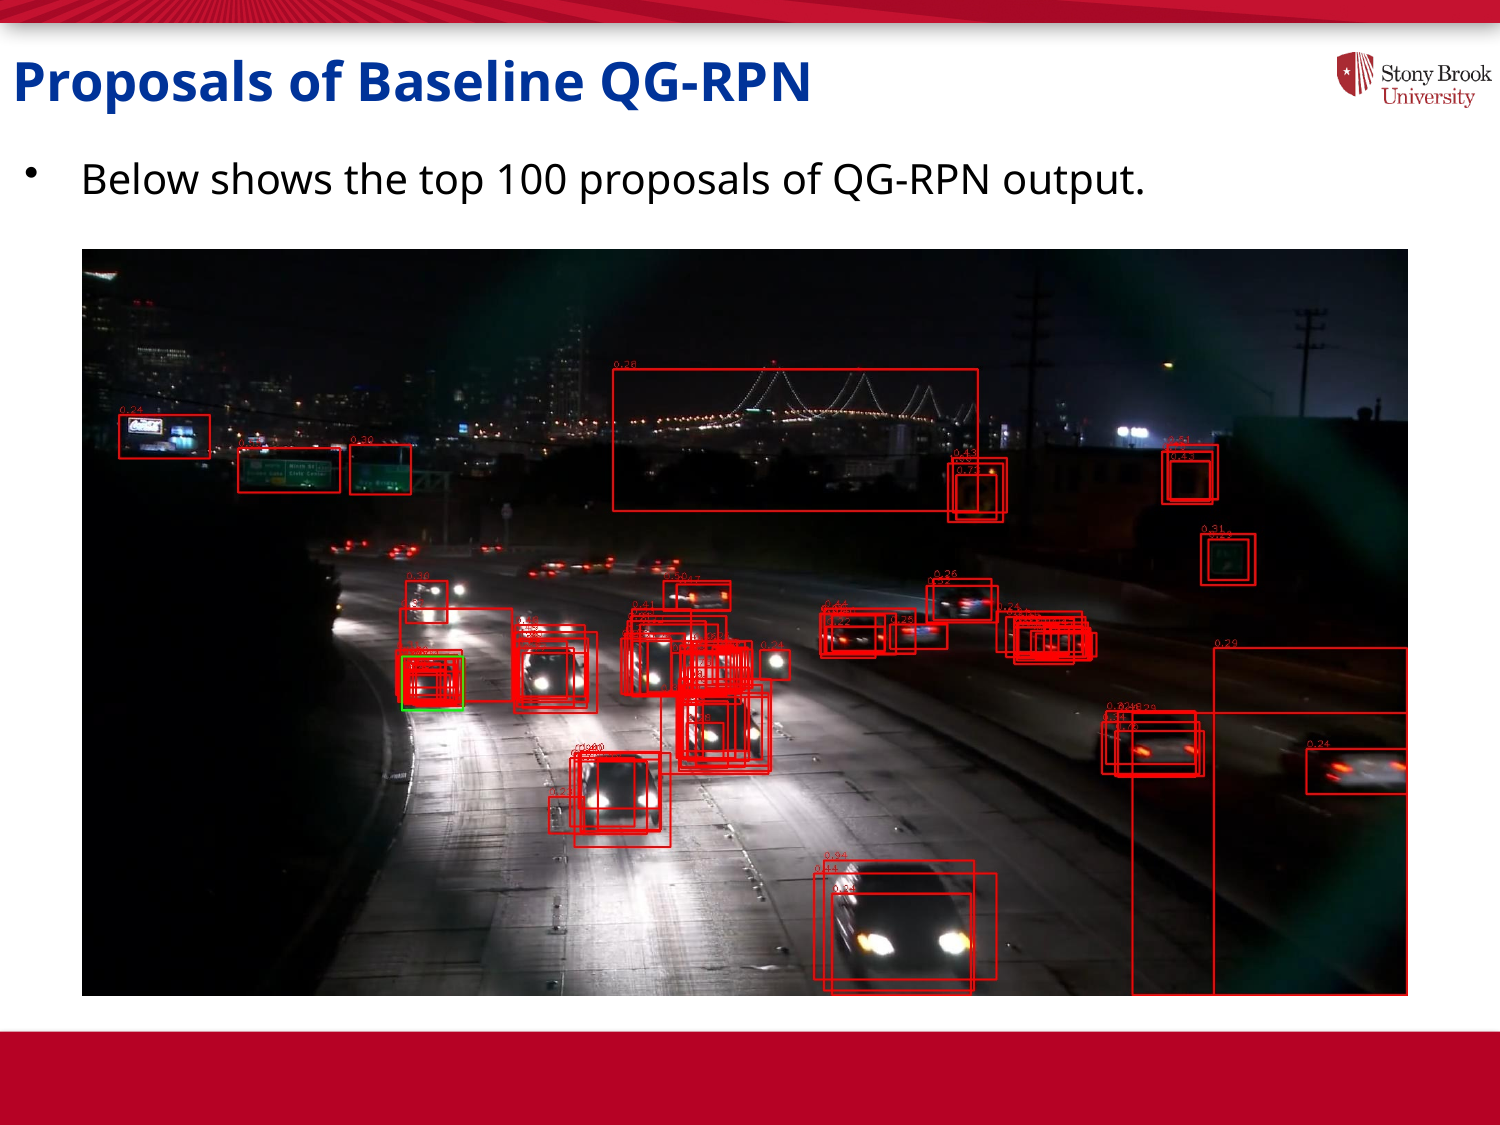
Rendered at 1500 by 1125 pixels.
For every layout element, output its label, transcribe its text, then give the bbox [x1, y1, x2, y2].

title Proposals of Baseline QG-RPN [12, 27, 1479, 146]
picture [82, 249, 1408, 996]
list Below shows the top 100 proposals of QG-RPN output. [24, 152, 1479, 951]
picture [1479, 52, 1492, 108]
picture [0, 0, 1500, 23]
